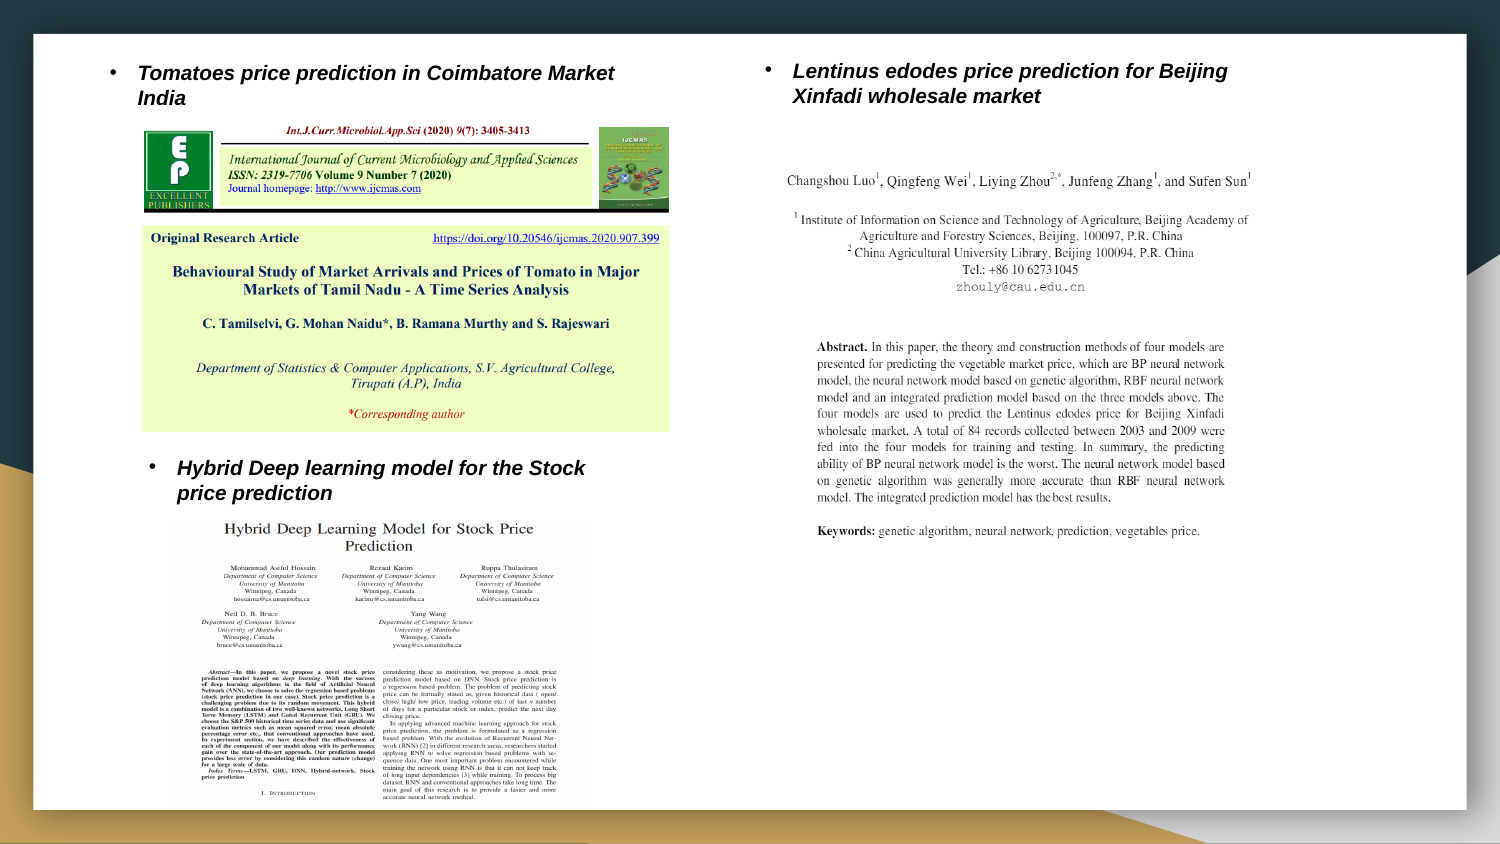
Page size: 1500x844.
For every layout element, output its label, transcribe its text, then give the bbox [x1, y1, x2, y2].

picture [721, 166, 1348, 569]
picture [134, 115, 677, 439]
text_box Lentinus edodes price prediction for Beijing Xinfadi wholesale market [749, 49, 1255, 115]
text_box Hybrid Deep learning model for the Stock price prediction [134, 446, 639, 512]
text_box Tomatoes price prediction in Coimbatore Market India [94, 52, 637, 118]
picture [168, 520, 594, 802]
